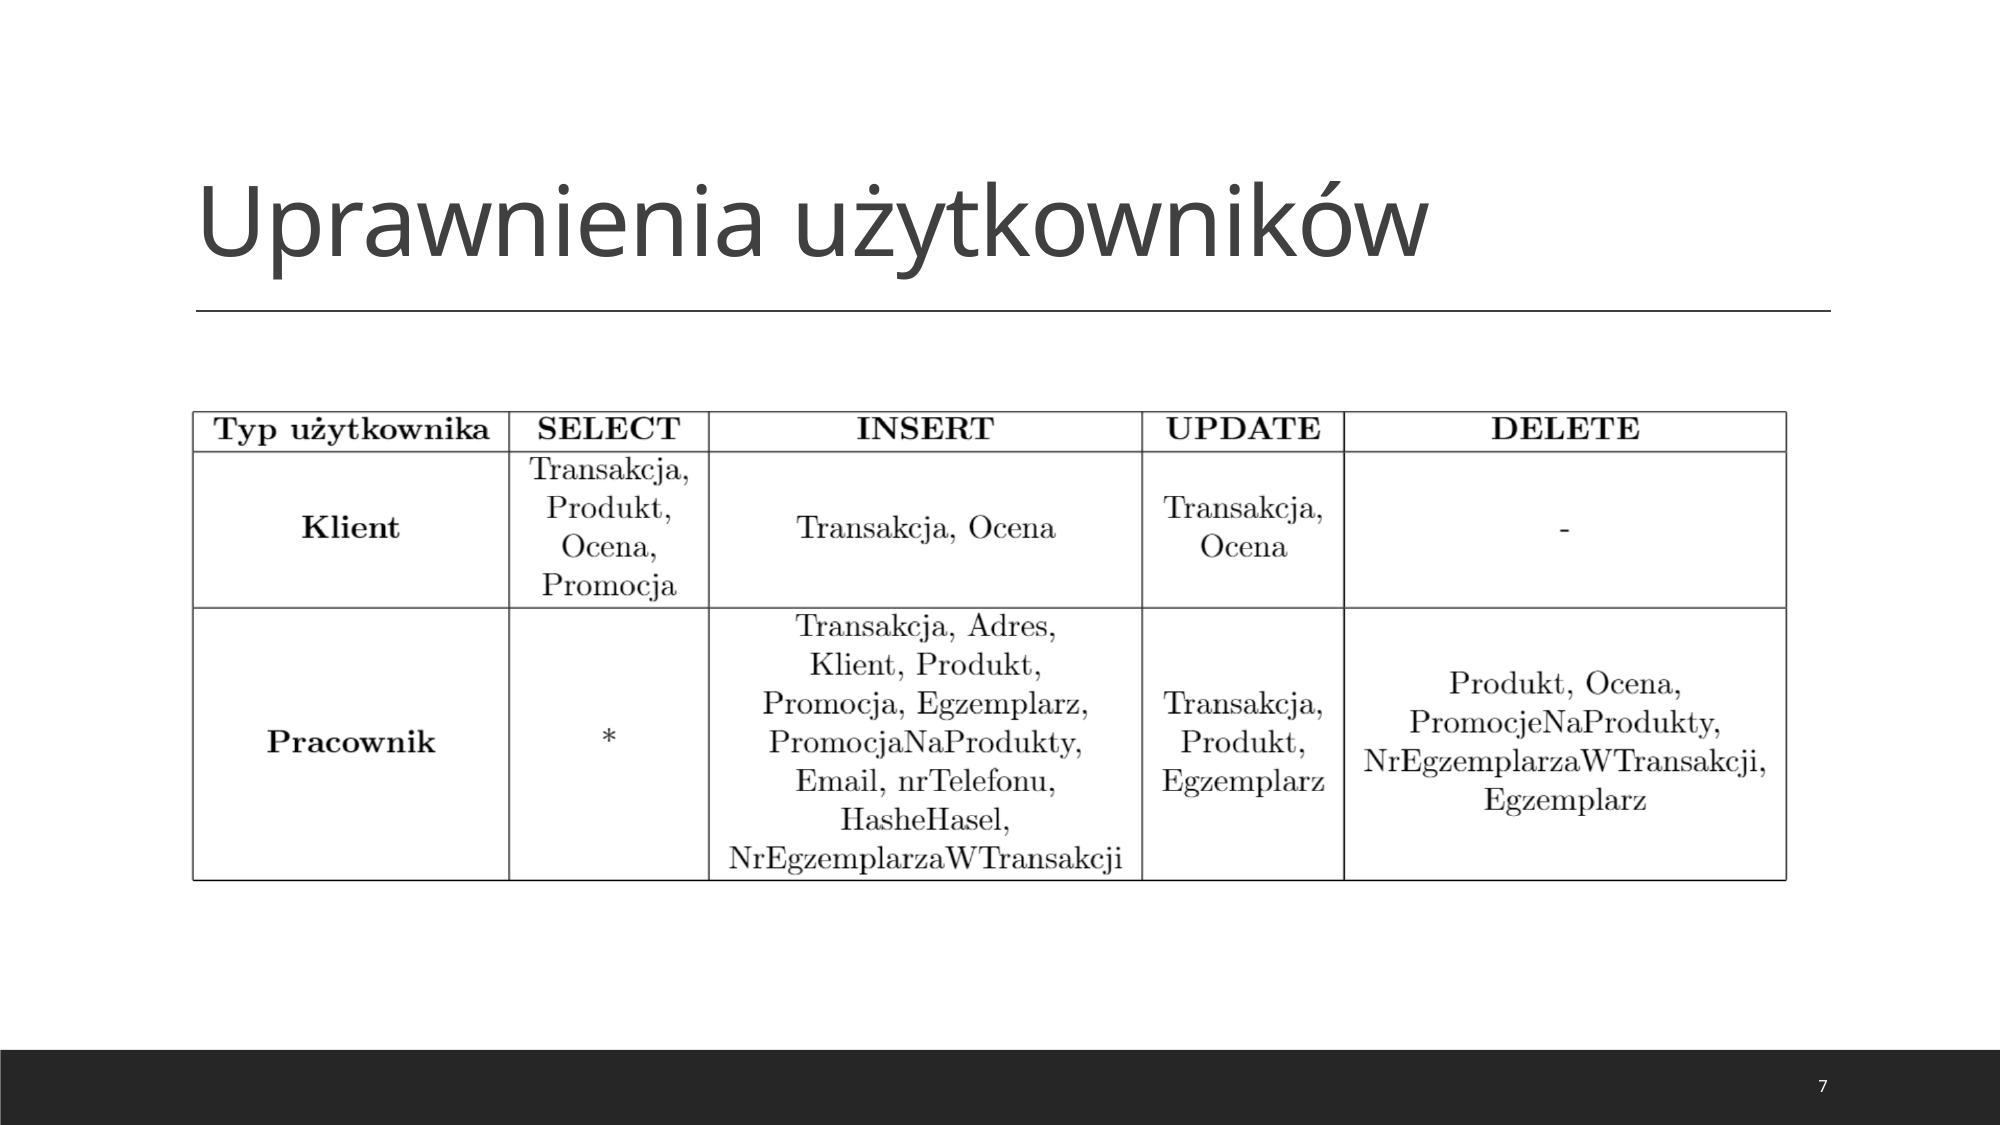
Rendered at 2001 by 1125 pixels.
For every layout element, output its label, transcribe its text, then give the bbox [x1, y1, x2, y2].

slide_number 7 [1803, 1057, 1932, 1118]
picture [153, 386, 1803, 894]
title Uprawnienia użytkowników [180, 47, 1830, 285]
